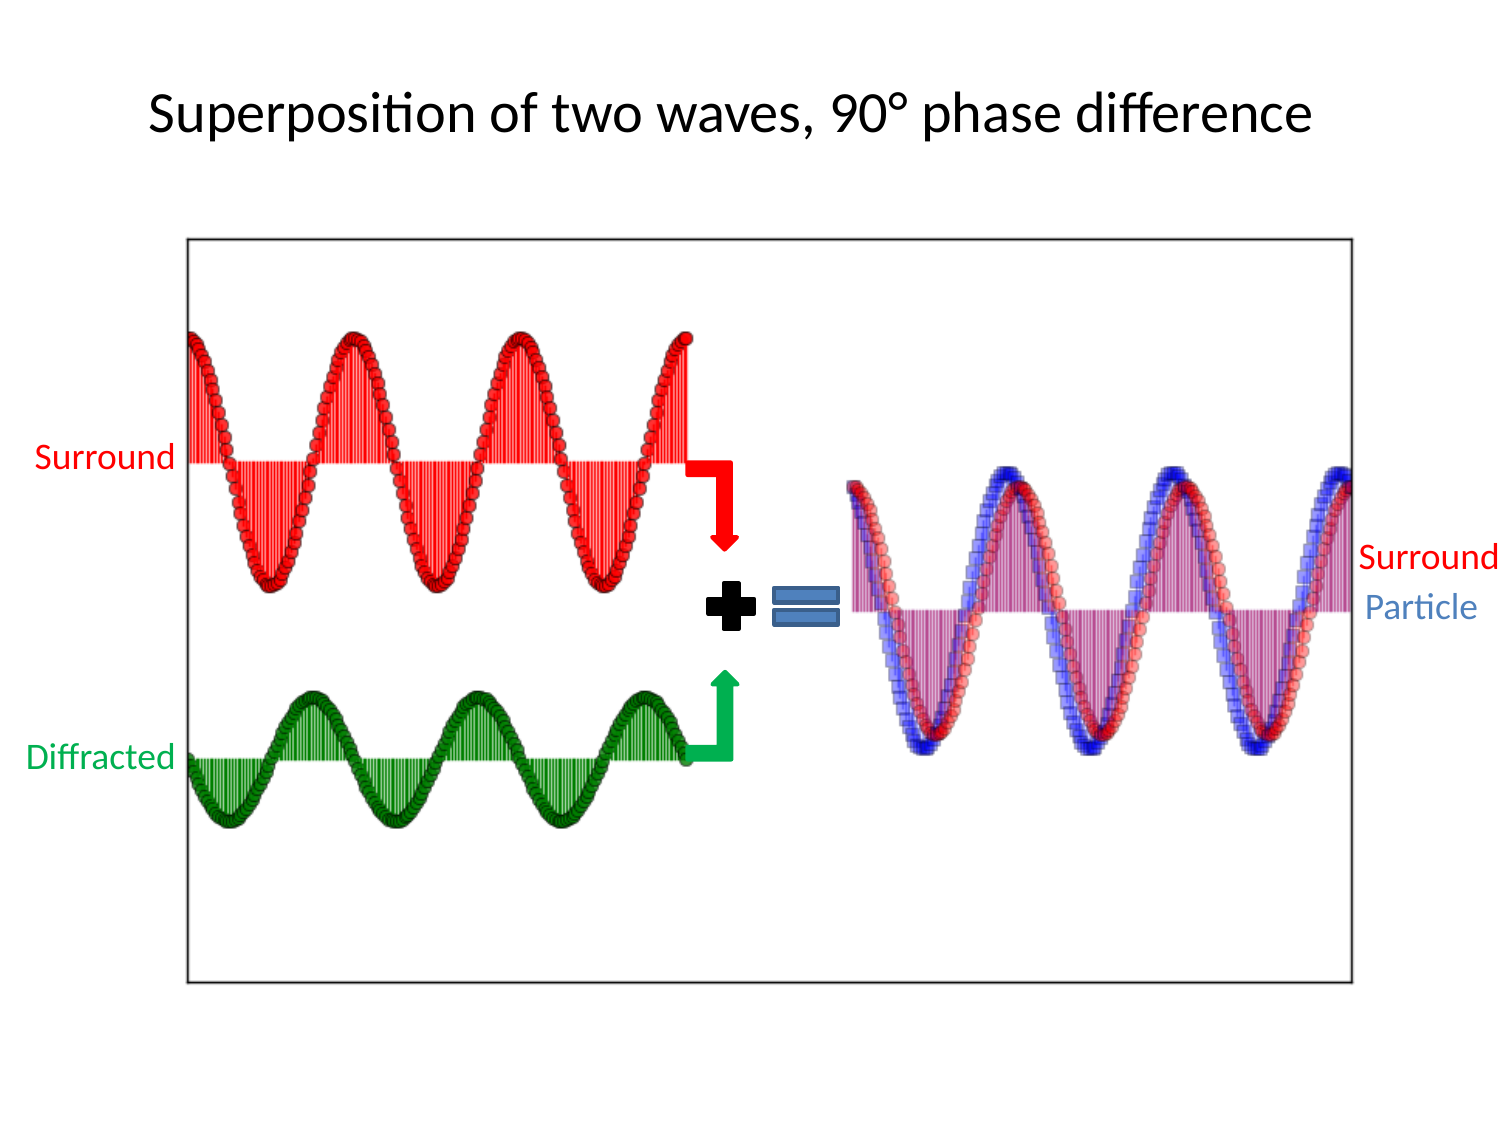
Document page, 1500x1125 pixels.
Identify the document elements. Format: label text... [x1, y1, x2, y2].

title Superposition of two waves, 90° phase difference [56, 62, 1407, 144]
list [0, 145, 1500, 1076]
